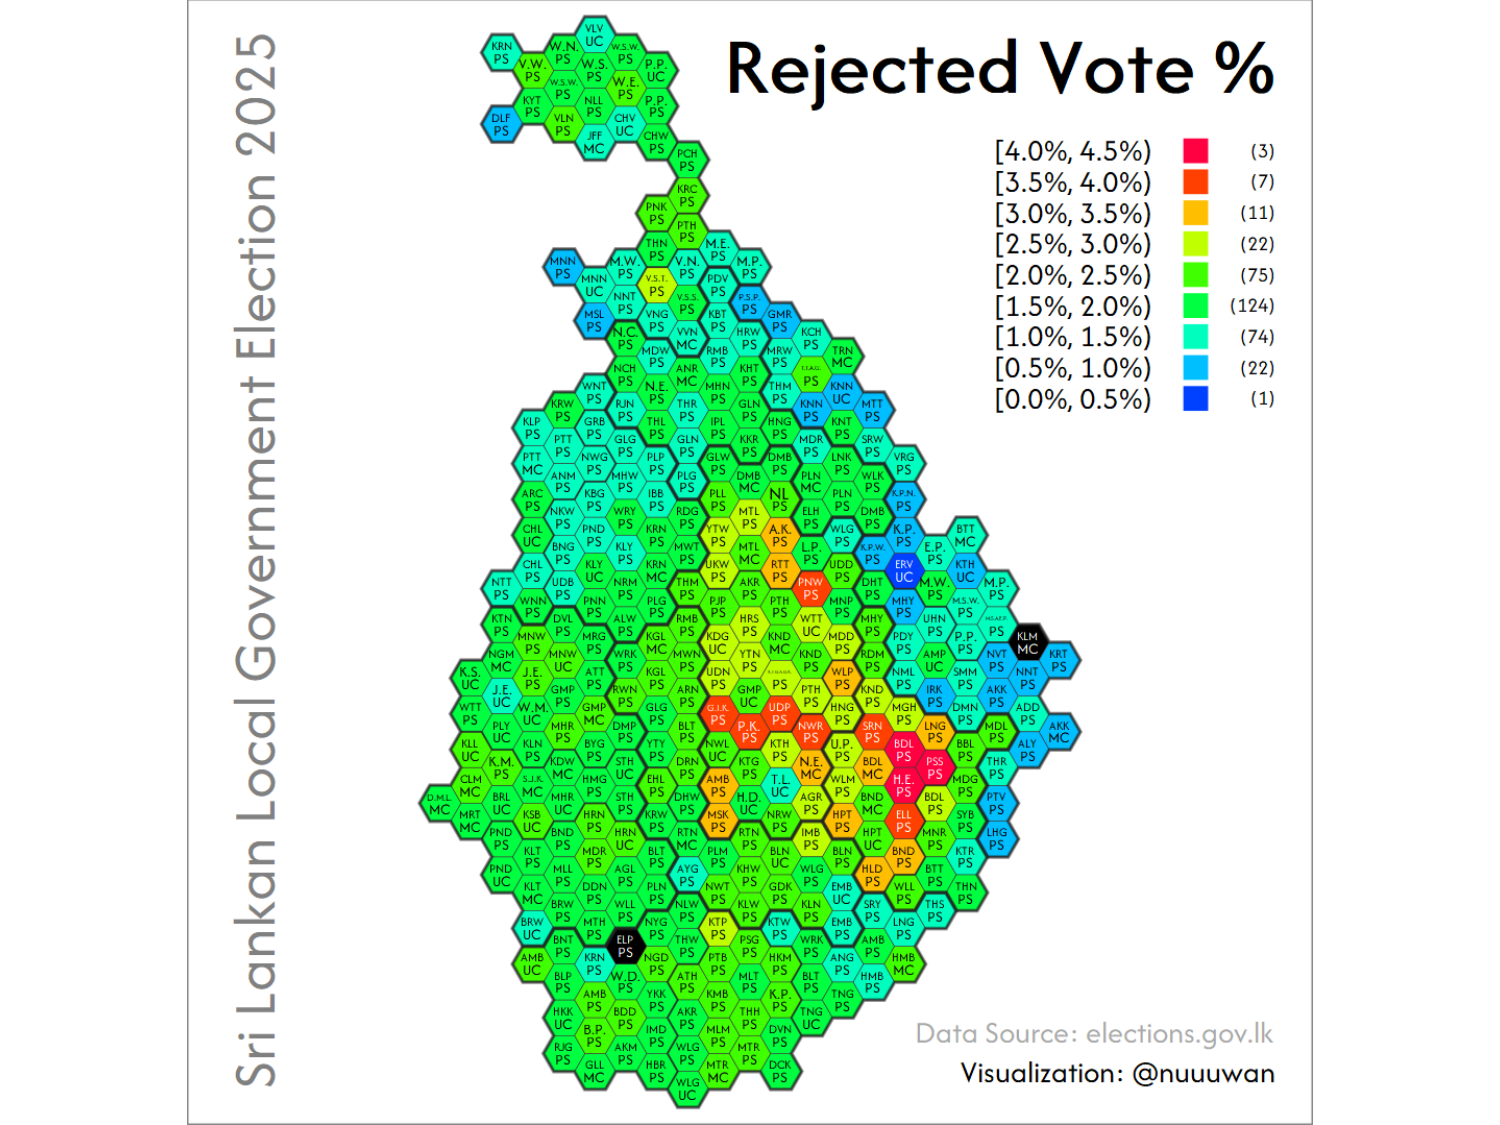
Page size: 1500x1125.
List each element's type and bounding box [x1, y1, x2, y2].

picture [187, 0, 1313, 1125]
